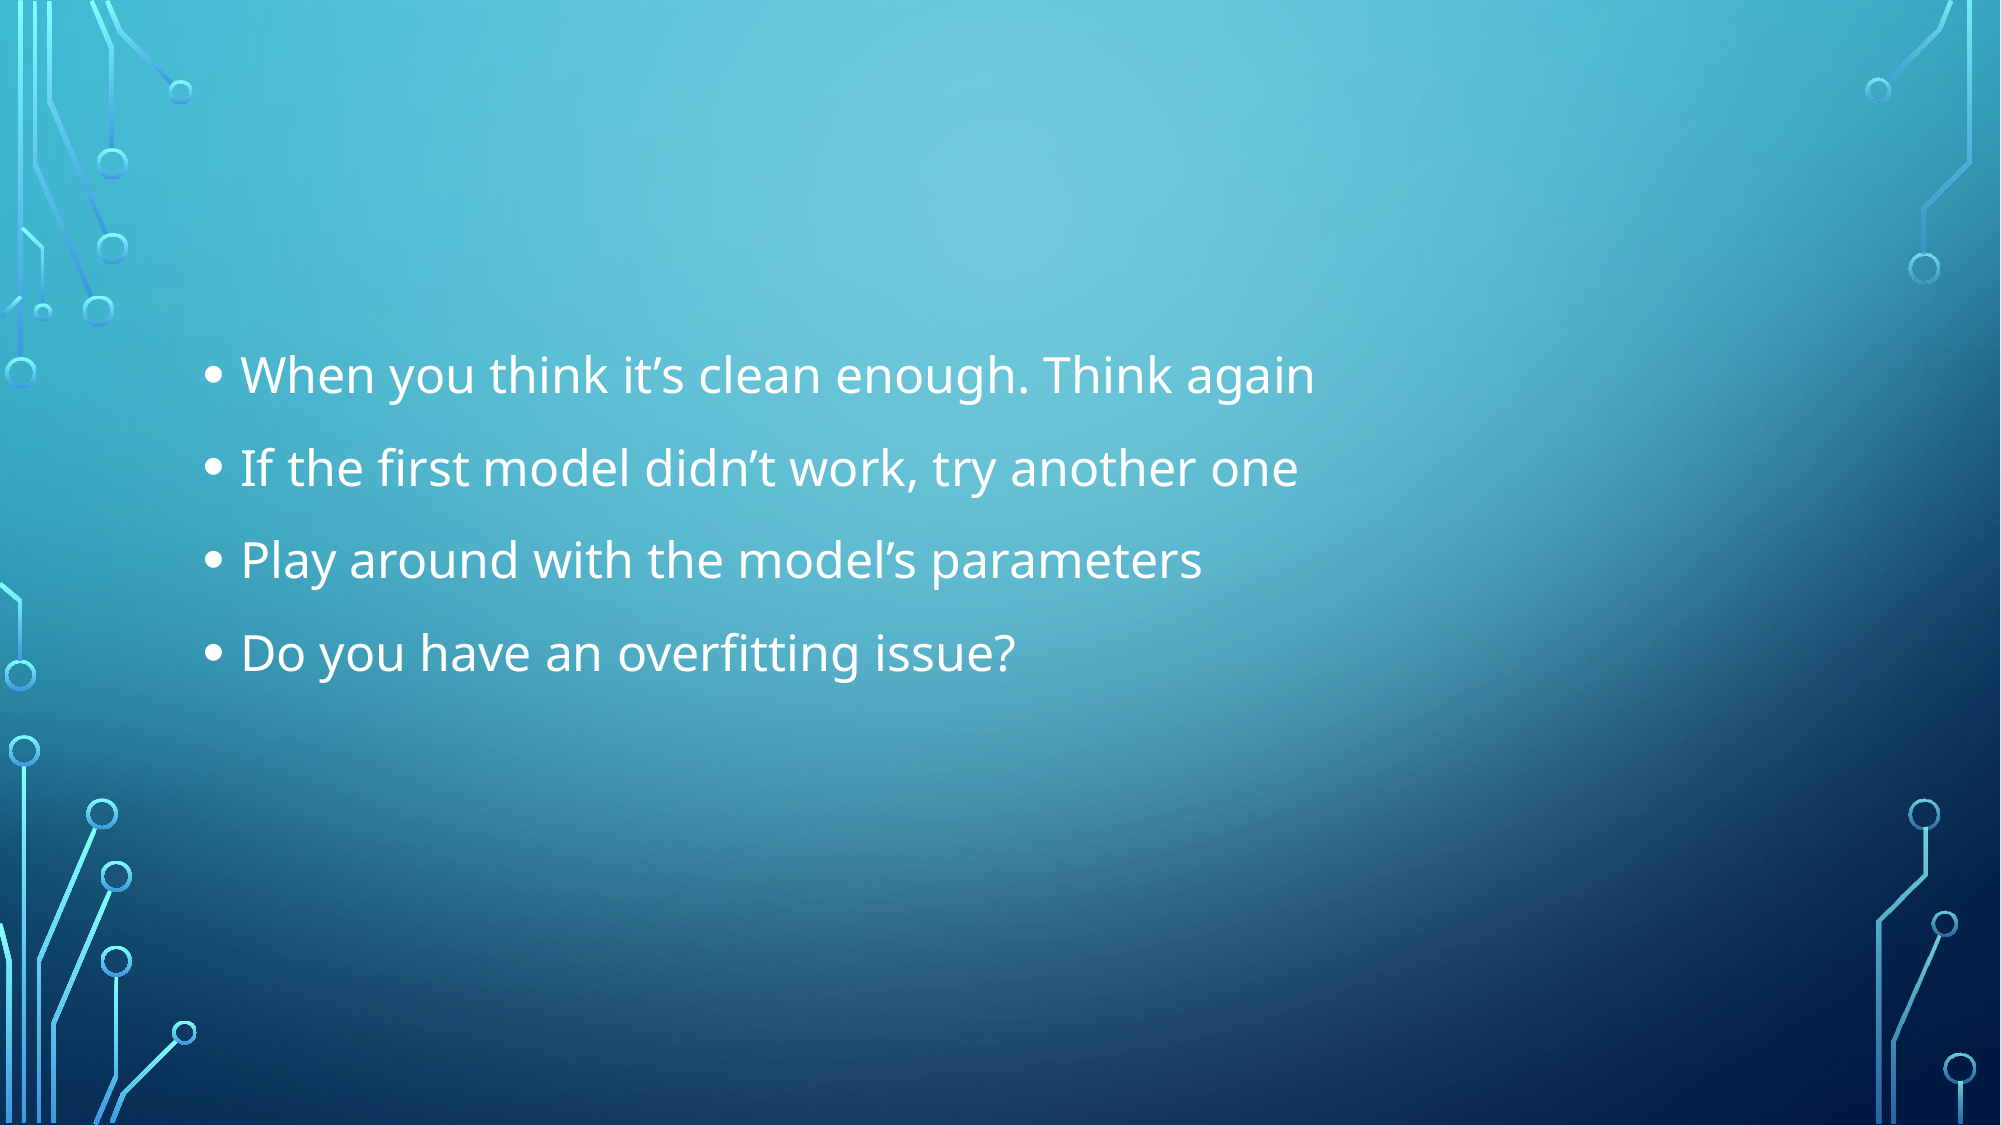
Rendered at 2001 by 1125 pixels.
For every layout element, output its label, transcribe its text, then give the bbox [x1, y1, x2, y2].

list When you think it’s clean enough. Think again If the first model didn’t work, try another one Play around with the model’s parameters Do you have an overfitting issue? [187, 323, 1813, 761]
